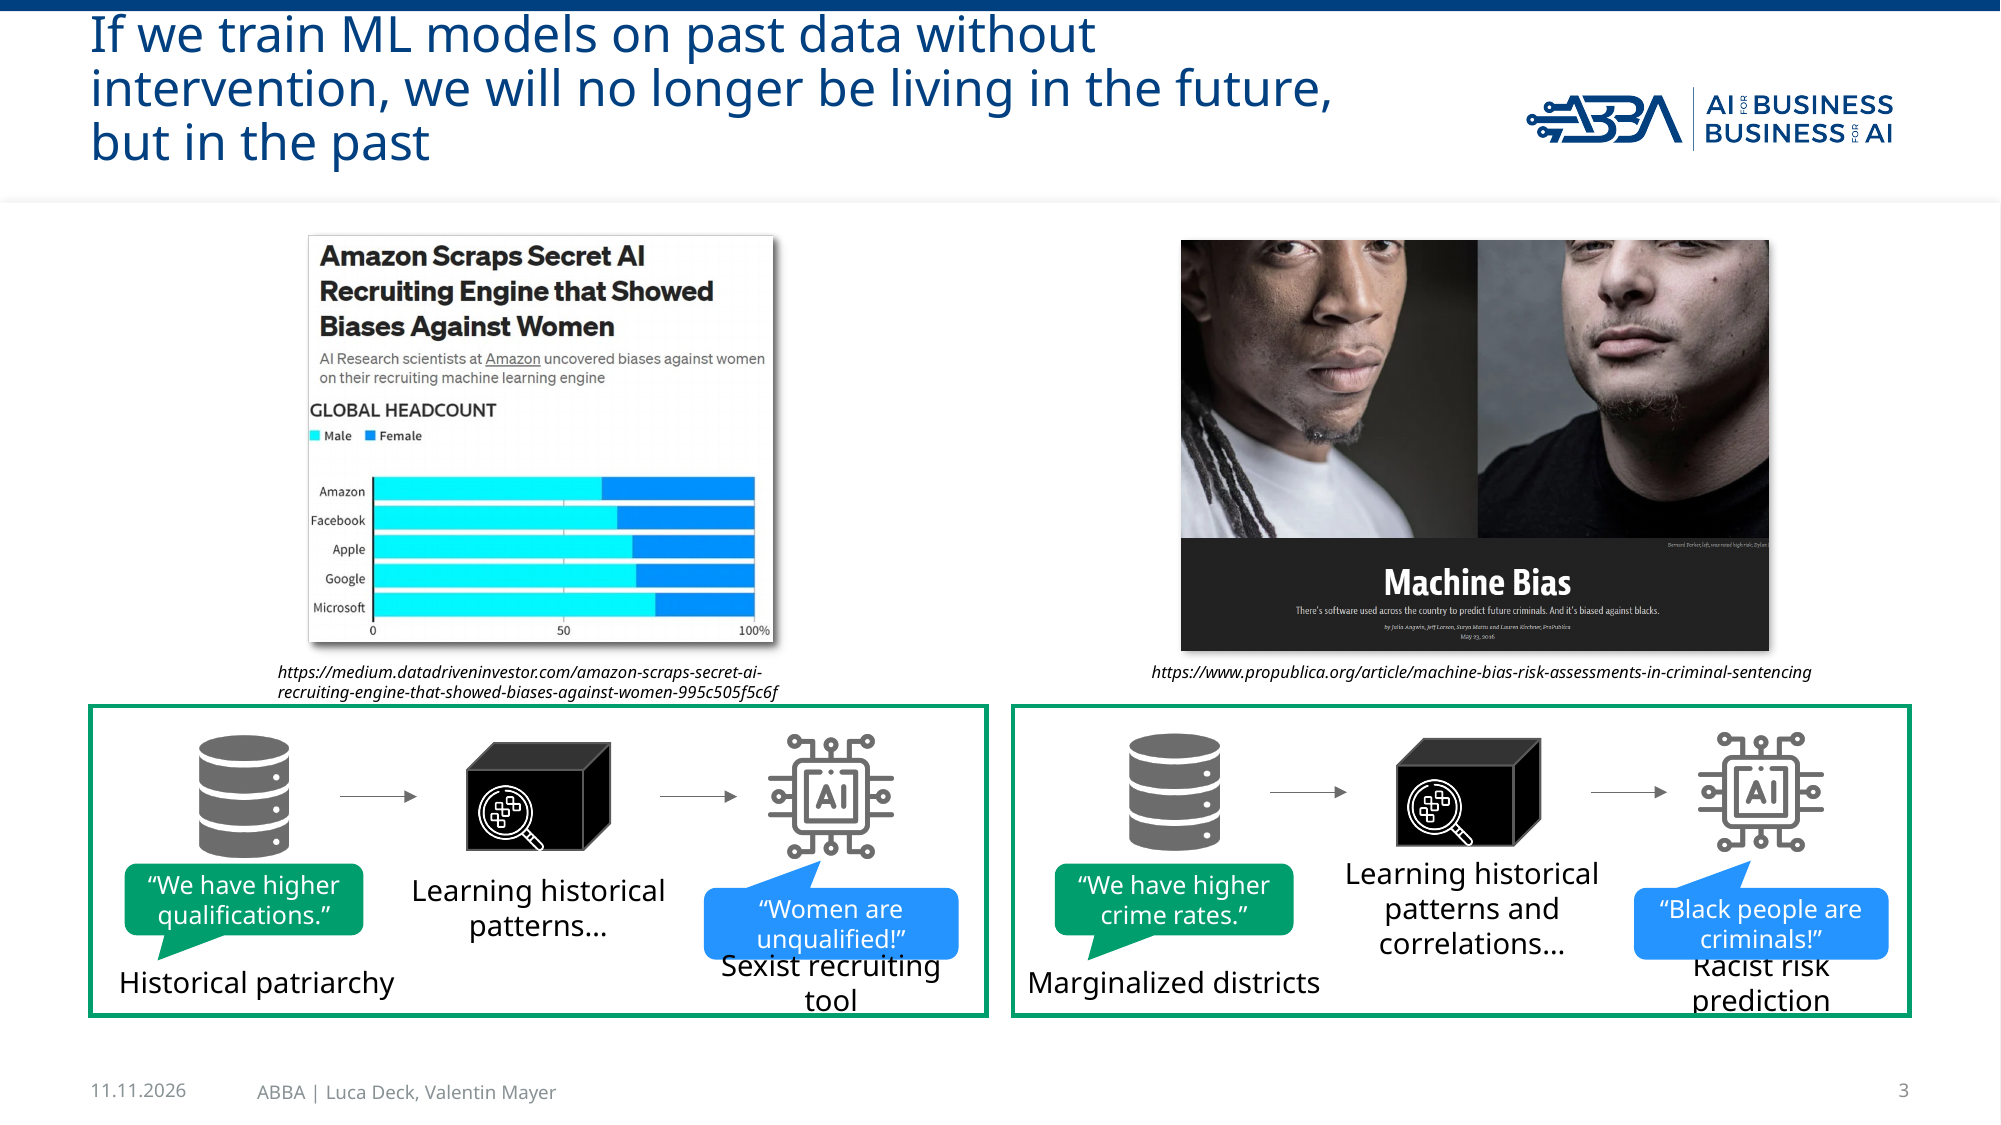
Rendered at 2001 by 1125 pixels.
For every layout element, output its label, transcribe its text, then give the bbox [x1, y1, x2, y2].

text_box https://medium.datadriveninvestor.com/amazon-scraps-secret-ai-recruiting-engine-that-showed-biases-against-women-995c505f5c6f [263, 654, 815, 705]
picture [1407, 779, 1473, 846]
slide_number 3 [1859, 1080, 1910, 1104]
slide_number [90, 1080, 218, 1104]
text_box [90, 705, 988, 1017]
picture [167, 719, 321, 874]
picture [1698, 732, 1824, 852]
picture [478, 785, 544, 851]
text_box [1396, 737, 1542, 847]
picture [305, 231, 785, 656]
title If we train ML models on past data without intervention, we will no longer be living in the future, but in the past [90, 66, 1412, 172]
footer ABBA | Luca Deck, Valentin Mayer [257, 1080, 1743, 1104]
picture [1097, 718, 1252, 866]
picture [768, 734, 894, 860]
text_box [1012, 705, 1910, 1017]
text_box Learning historical patterns and correlations… [1332, 888, 1612, 927]
picture [1520, 81, 1899, 157]
picture [1181, 240, 1769, 651]
text_box “We have higher crime rates.” [1053, 862, 1295, 963]
text_box https://www.propublica.org/article/machine-bias-risk-assessments-in-criminal-sentencing [932, 654, 1829, 689]
